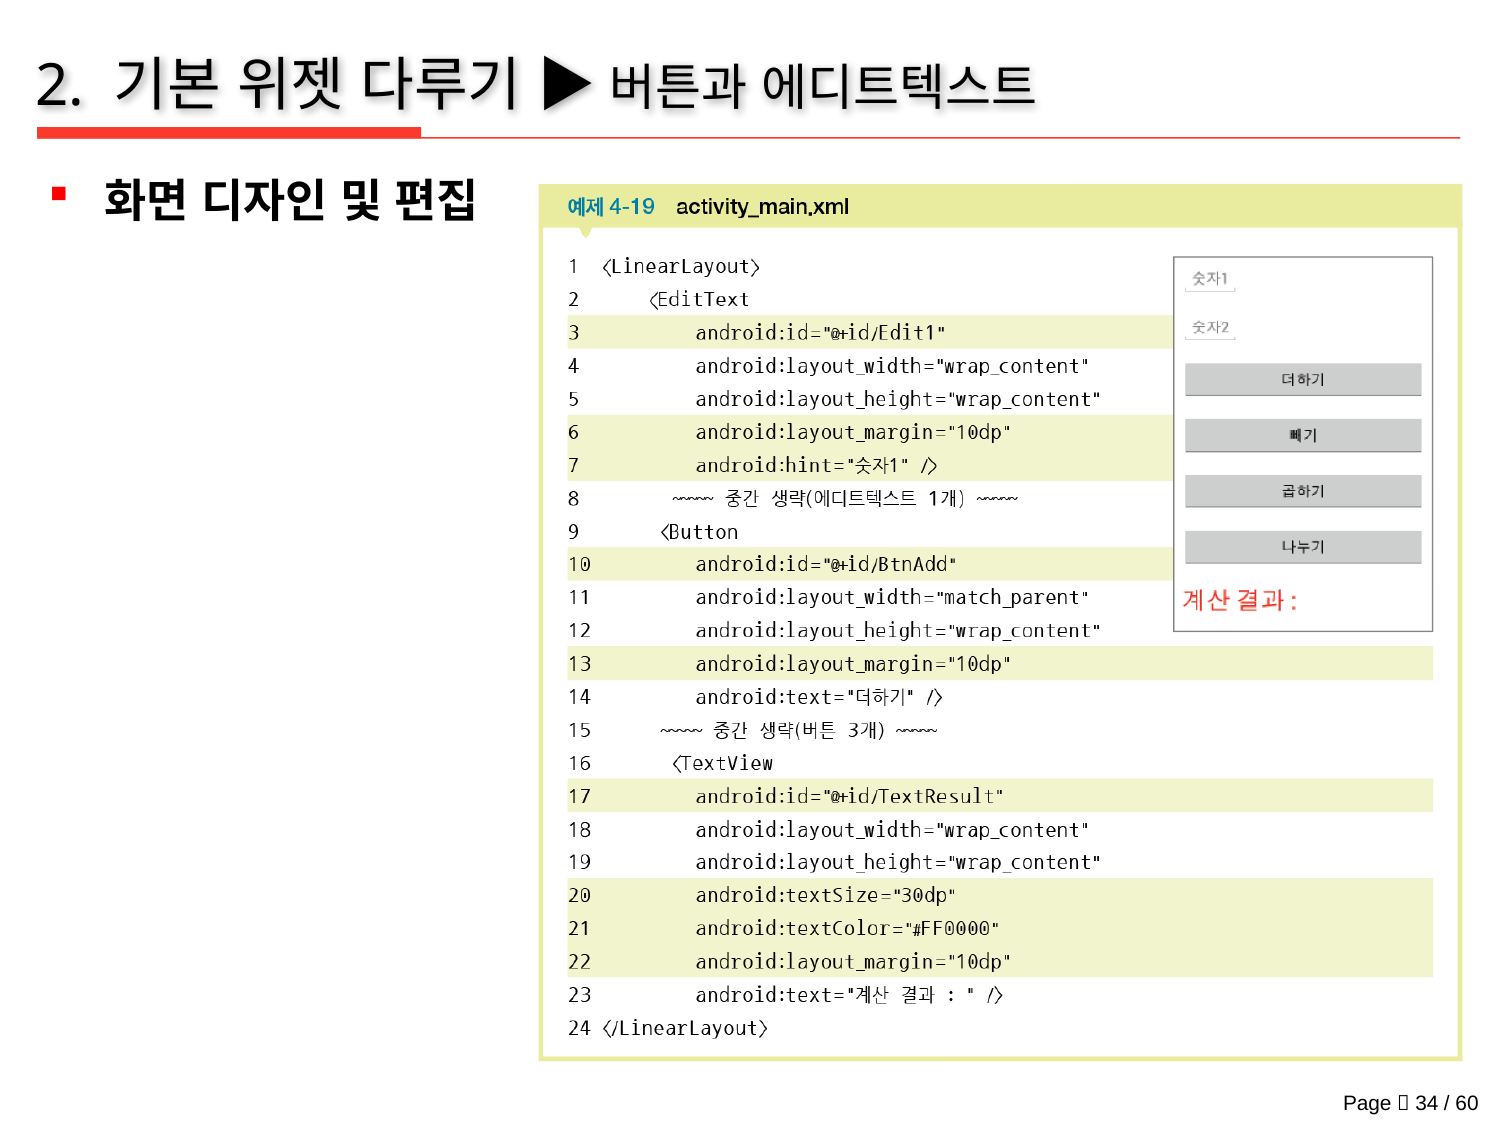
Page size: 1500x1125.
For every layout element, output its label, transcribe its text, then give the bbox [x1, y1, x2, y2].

title 2. 기본 위젯 다루기 ▶ 버튼과 에디트텍스트 [35, 47, 1434, 142]
picture [530, 174, 1473, 1073]
list 화면 디자인 및 편집 [48, 171, 1448, 880]
